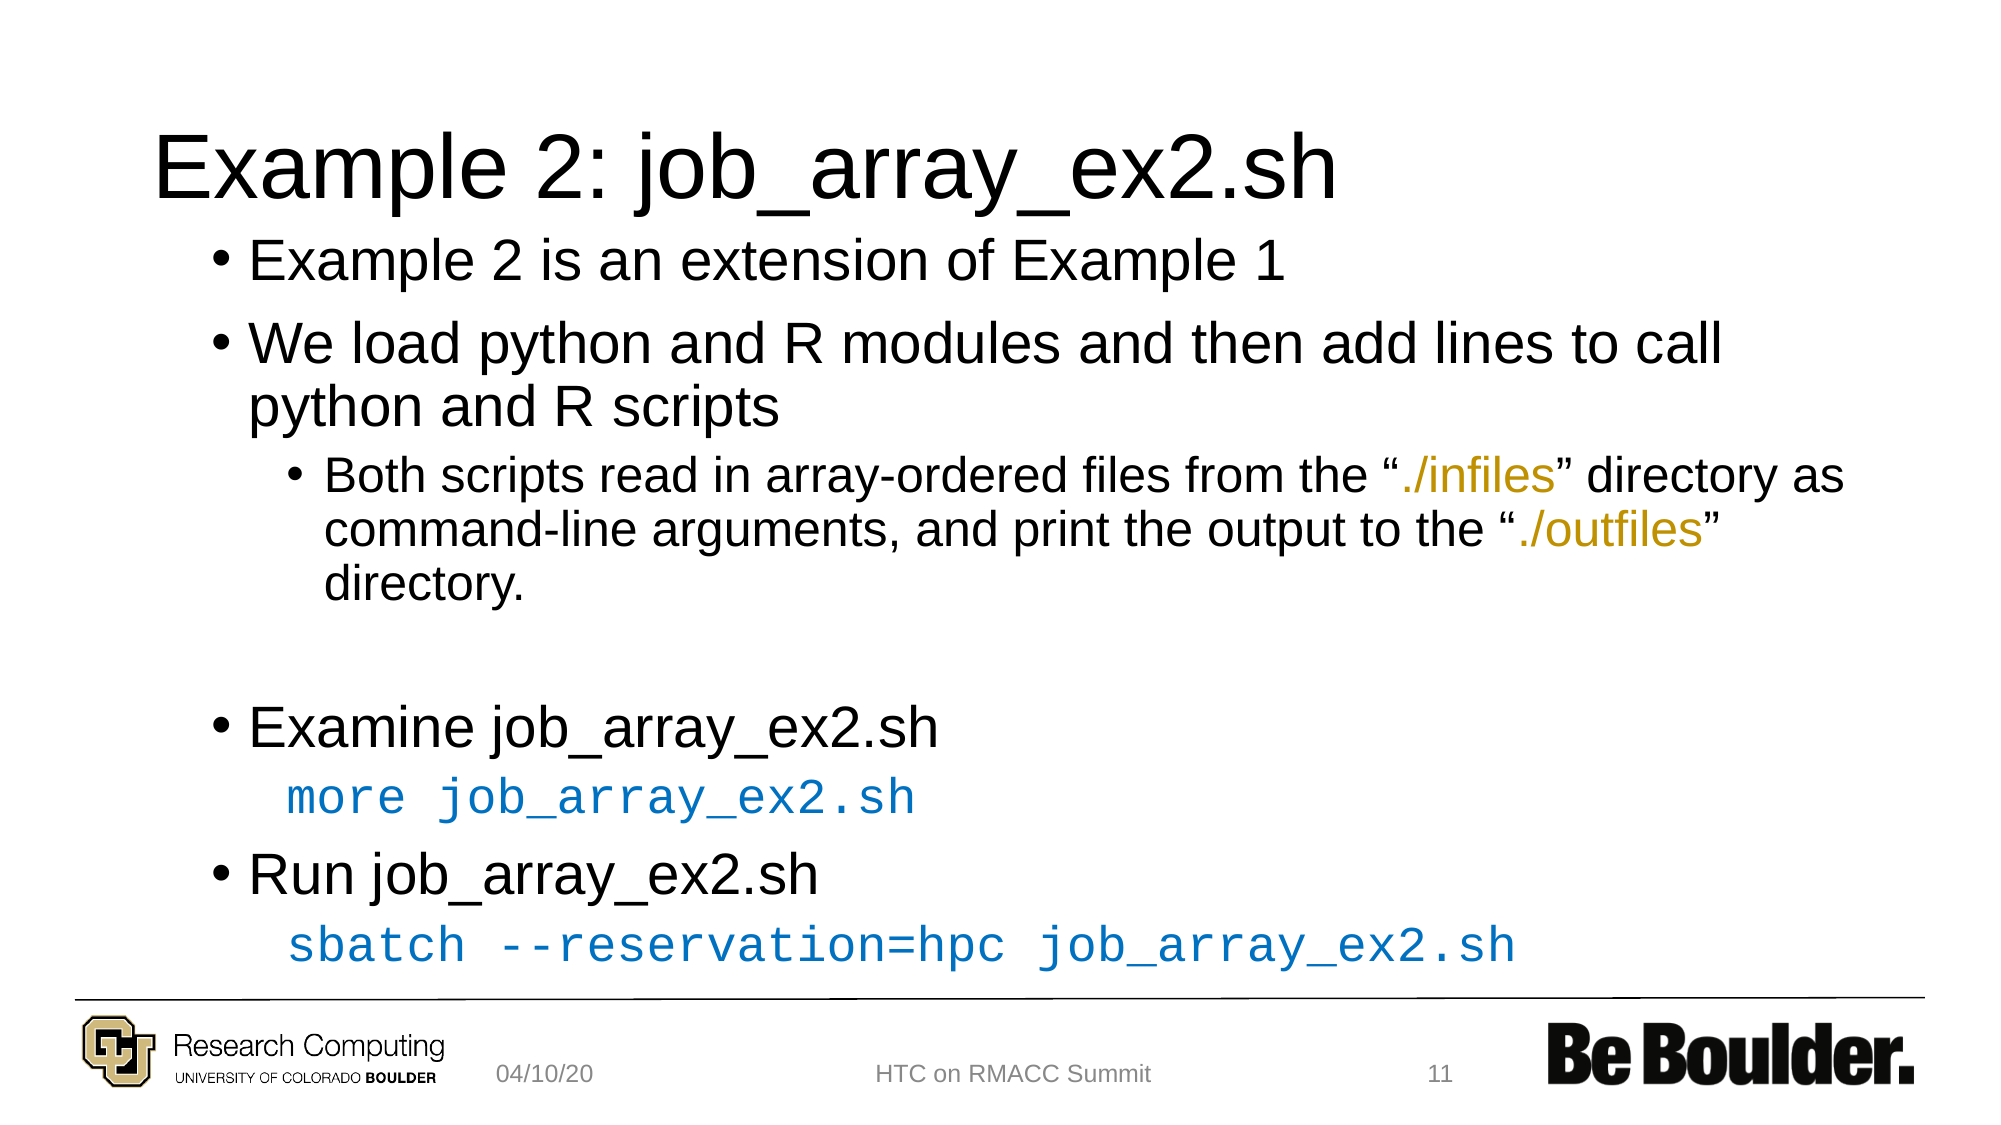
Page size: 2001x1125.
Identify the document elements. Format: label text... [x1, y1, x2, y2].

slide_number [480, 1042, 615, 1103]
slide_number ‹#› [1412, 1042, 1525, 1103]
picture [81, 1015, 444, 1088]
picture [1524, 1015, 1938, 1088]
list Example 2 is an extension of Example 1 We load python and R modules and then add lines to call python and R scripts Both scripts read in array-ordered files from the “./infiles” directory as command-line arguments, and print the output to the “./outfiles” directory. Examine job_array_ex2.sh more job_array_ex2.sh Run job_array_ex2.sh sbatch --reservation=hpc job_array_ex2.sh [196, 222, 1863, 1002]
footer HTC on RMACC Summit [676, 1042, 1352, 1103]
title Example 2: job_array_ex2.sh [137, 59, 1911, 278]
